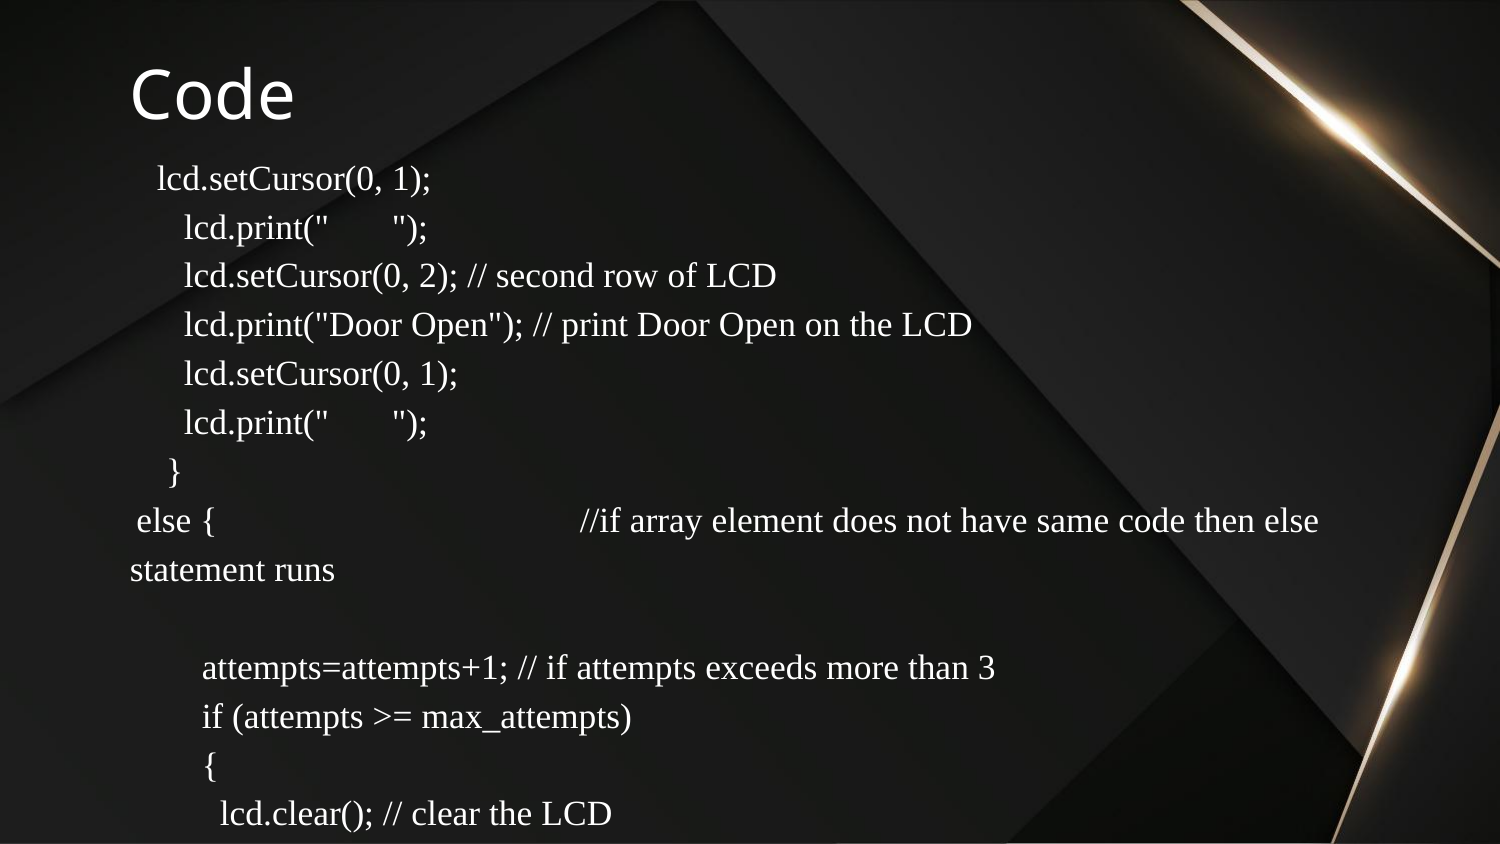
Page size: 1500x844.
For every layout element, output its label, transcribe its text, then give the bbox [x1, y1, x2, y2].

list lcd.setCursor(0, 1); lcd.print(" "); lcd.setCursor(0, 2); // second row of LCD lcd.print("Door Open"); // print Door Open on the LCD lcd.setCursor(0, 1); lcd.print(" "); } else { //if array element does not have same code then else statement runs attempts=attempts+1; // if attempts exceeds more than 3 if (attempts >= max_attempts) { lcd.clear(); // clear the LCD lcd.setCursor(0,2); [114, 133, 1467, 808]
picture [0, 0, 1500, 844]
title Code [114, 35, 1386, 123]
